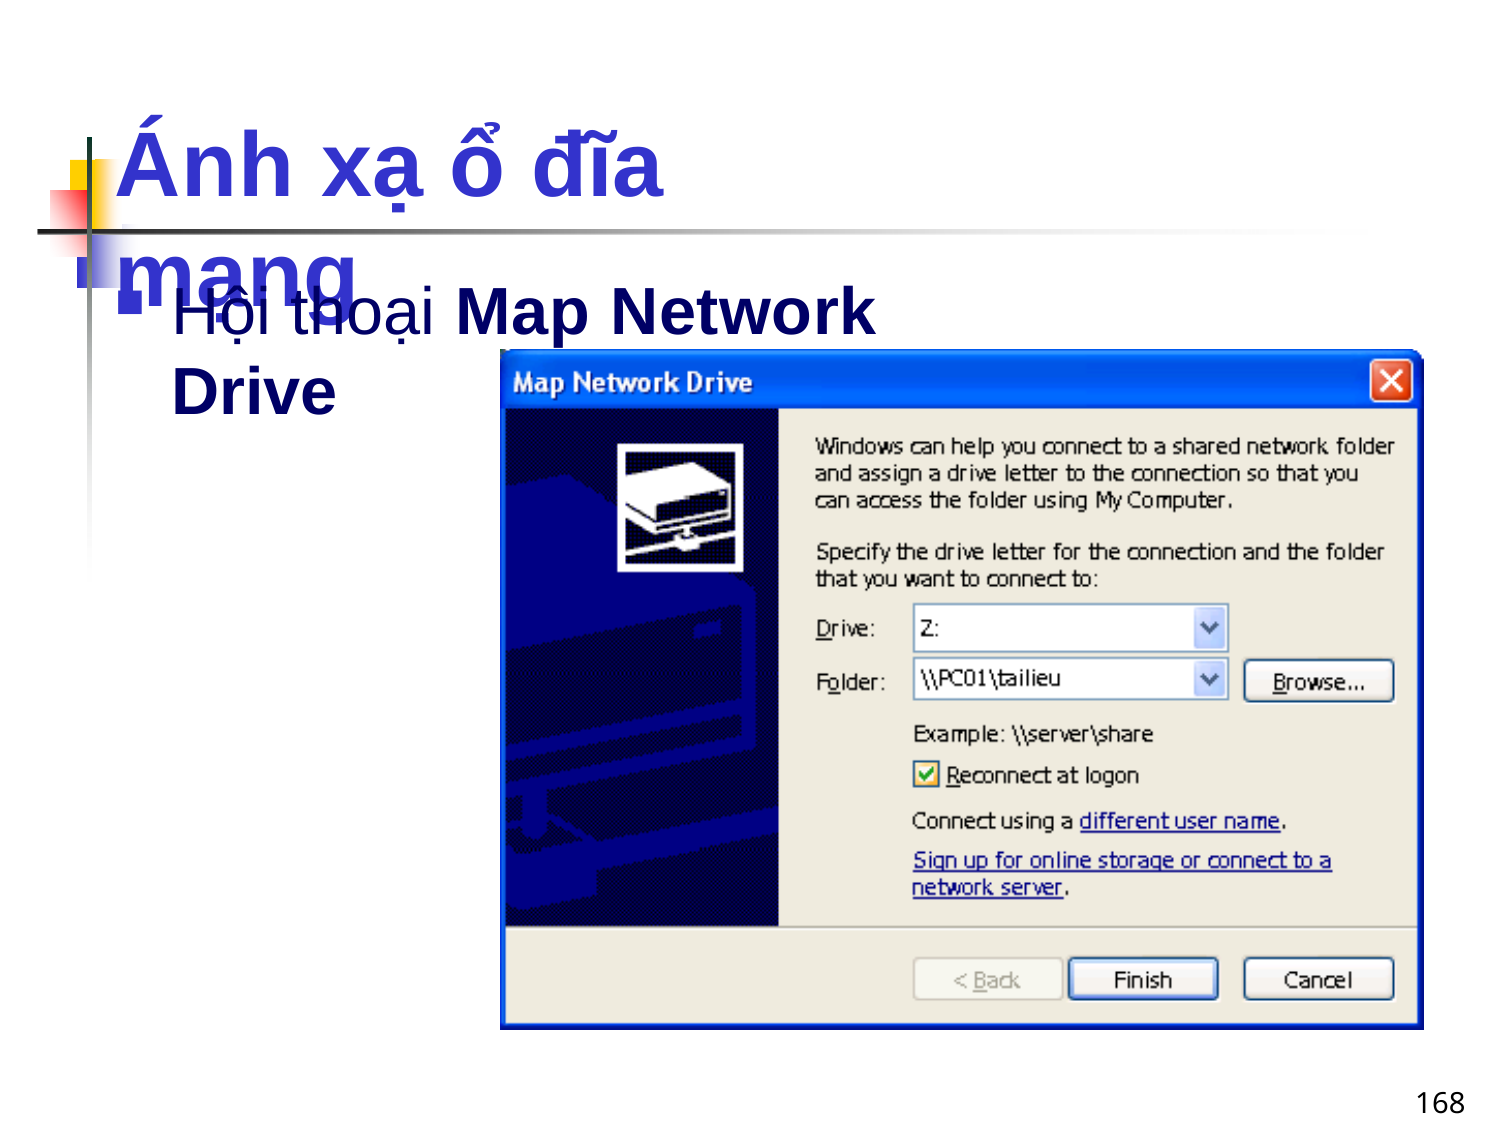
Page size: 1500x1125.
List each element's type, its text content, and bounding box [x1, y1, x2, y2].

title Ánh xạ ổ đĩa mạng [113, 102, 934, 265]
picture [37, 137, 113, 588]
picture [934, 229, 1387, 235]
text_box Hội thoại Map Network Drive [112, 265, 1056, 428]
picture [499, 349, 1424, 1030]
slide_number 168 [1408, 1081, 1469, 1125]
